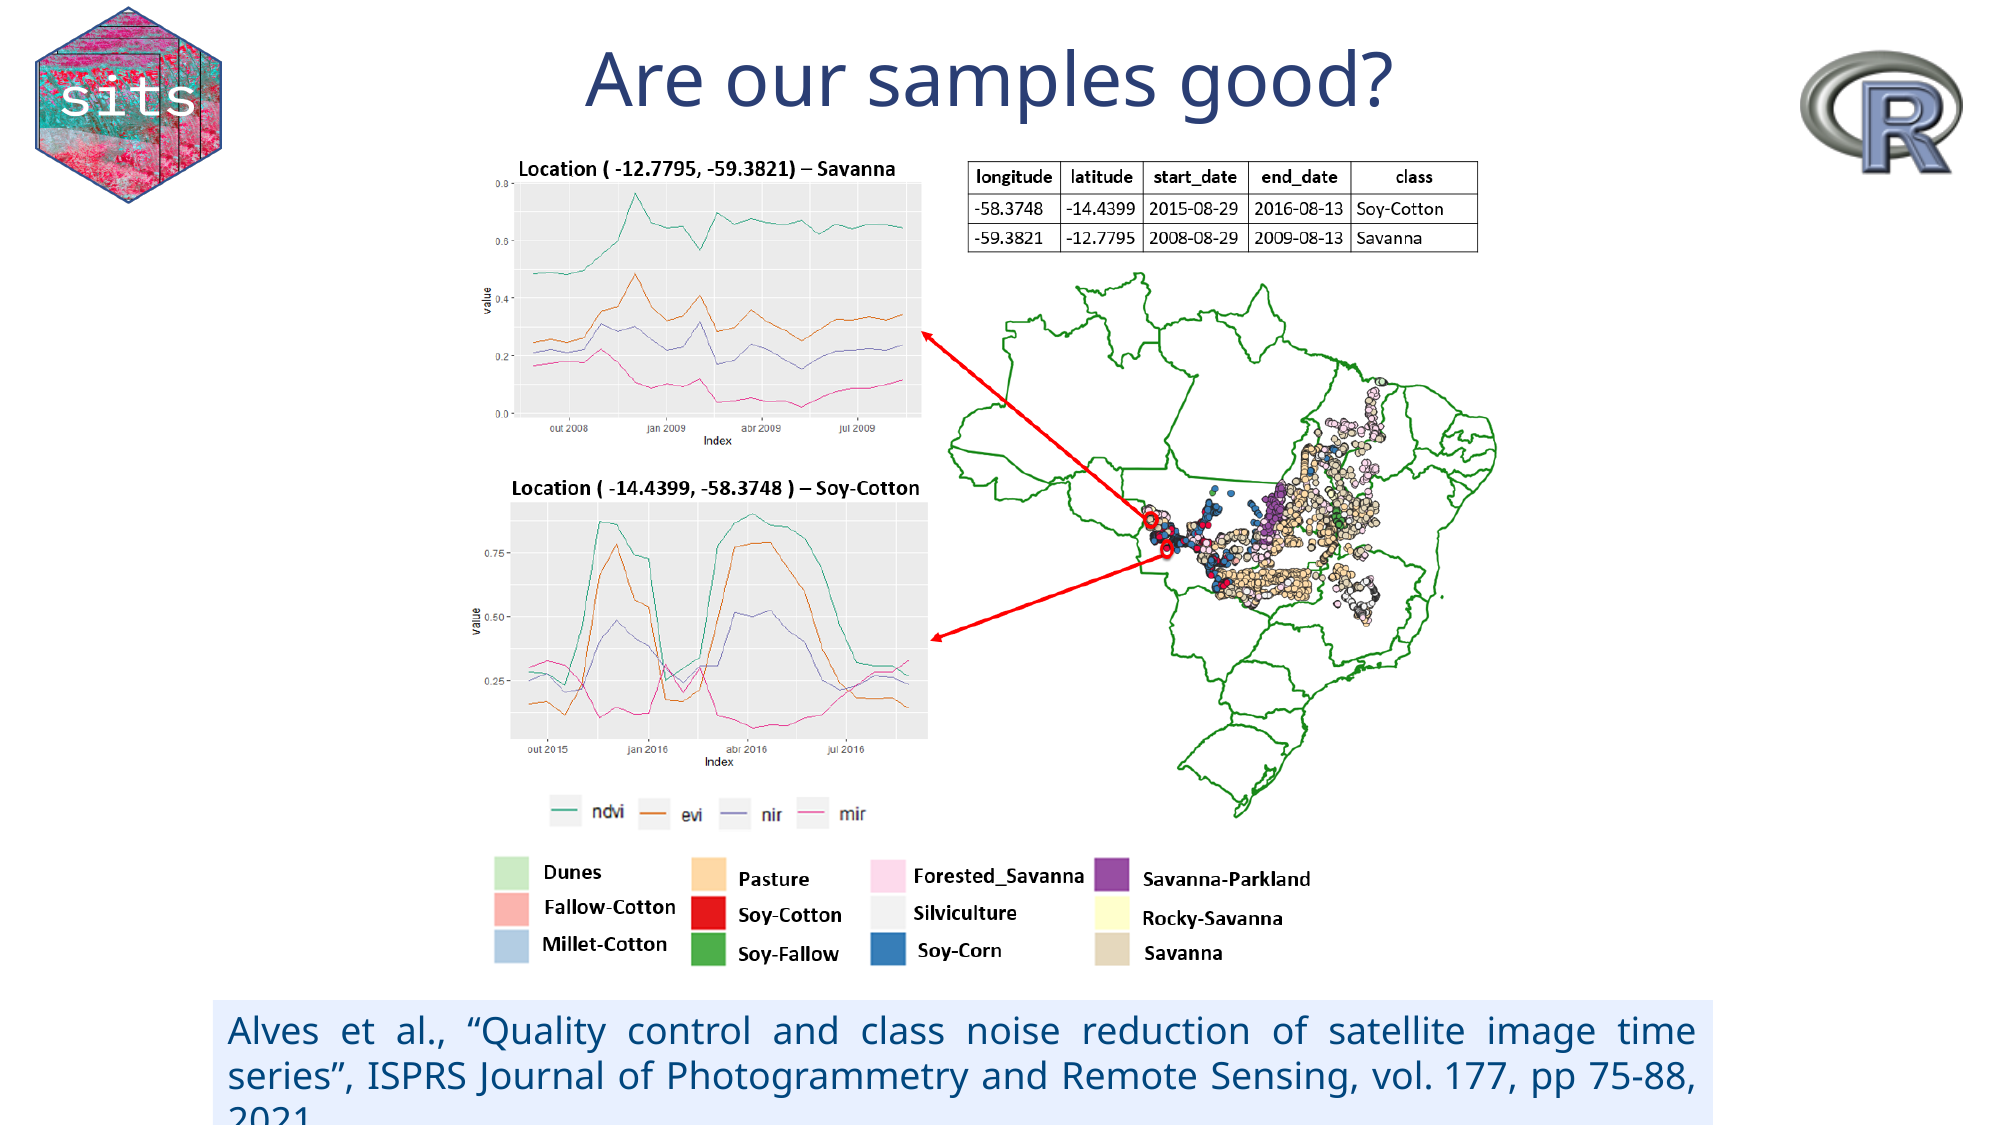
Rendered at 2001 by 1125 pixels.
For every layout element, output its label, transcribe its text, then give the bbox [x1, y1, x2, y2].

text_box Alves et al., “Quality control and class noise reduction of satellite image time series”, ISPRS Journal of Photogrammetry and Remote Sensing, vol. 177, pp 75-88, 2021 [212, 1000, 1713, 1125]
picture [471, 144, 1503, 981]
picture [22, 6, 234, 204]
picture [1800, 31, 1963, 194]
title Are our samples good? [249, 10, 1750, 154]
